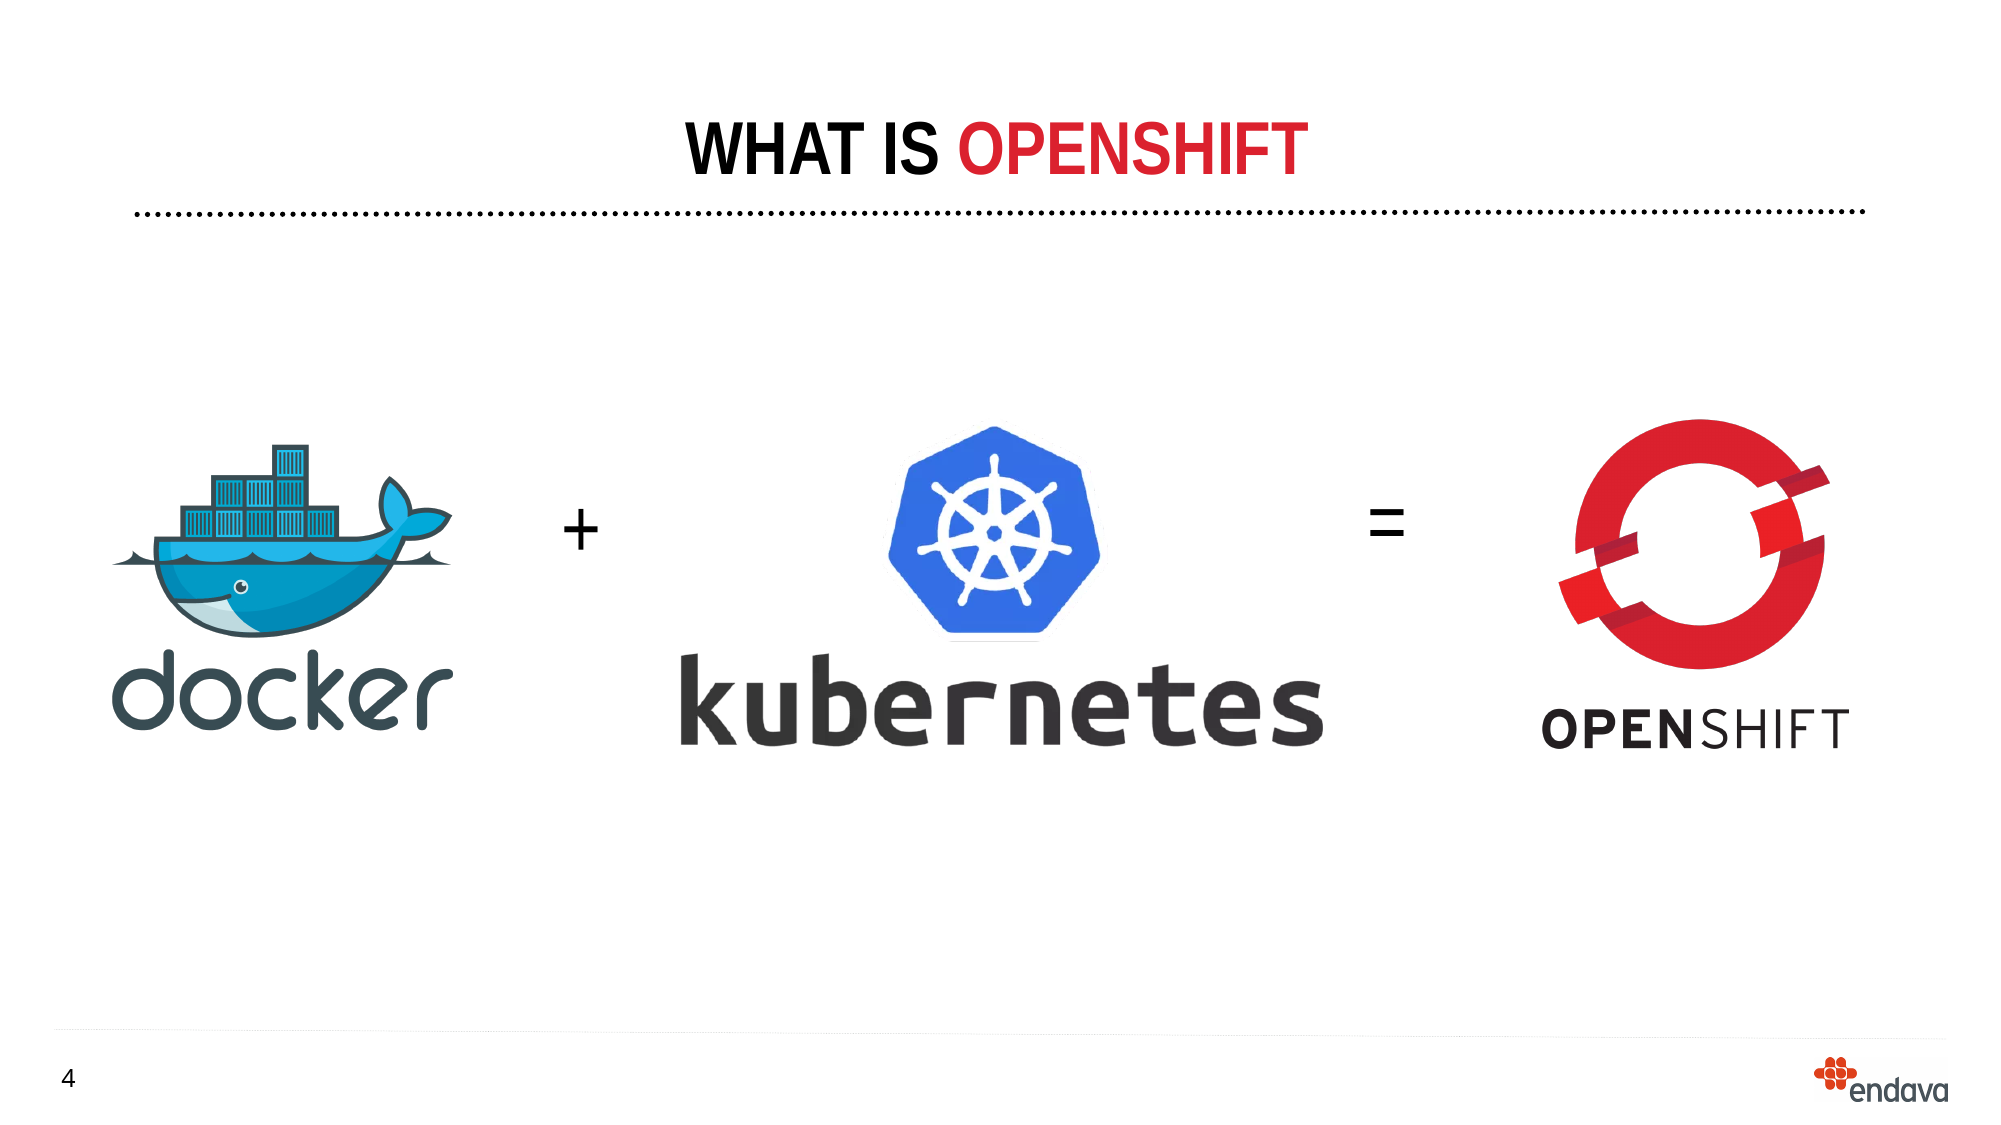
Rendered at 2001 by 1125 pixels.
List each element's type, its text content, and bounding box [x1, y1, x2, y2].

picture [1814, 1057, 1948, 1102]
title What is Openshift [198, 26, 1812, 195]
picture [675, 413, 1323, 749]
text_box + [541, 525, 662, 652]
picture [49, 382, 513, 795]
picture [1533, 410, 1858, 758]
text_box = [1347, 517, 1468, 645]
